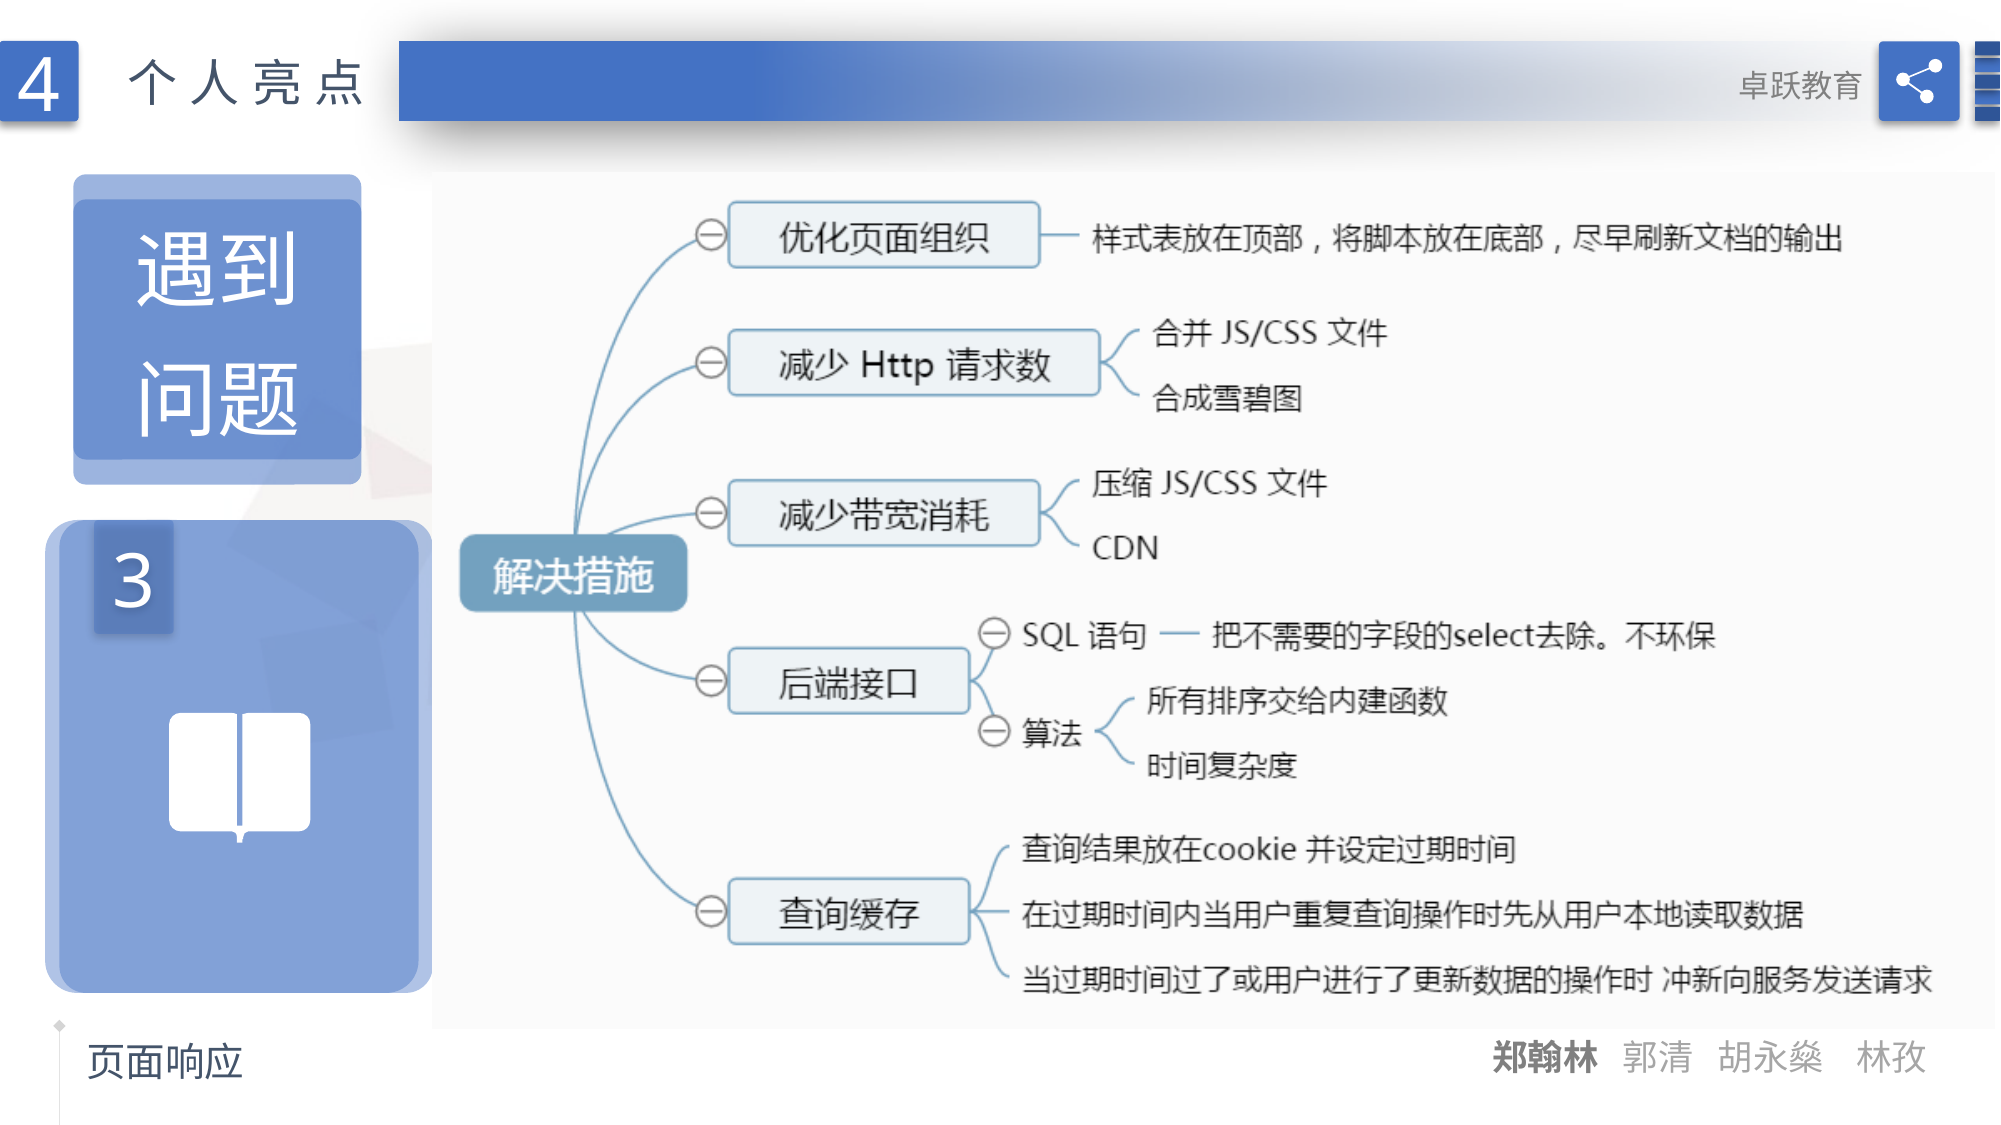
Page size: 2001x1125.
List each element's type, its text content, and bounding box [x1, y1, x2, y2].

text_box 个人亮点 [112, 43, 380, 119]
picture [0, 0, 2001, 1125]
text_box 郑翰林 郭清 胡永燊 林孜 [1453, 1029, 1943, 1085]
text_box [1878, 41, 2000, 121]
text_box [399, 40, 2000, 122]
text_box 卓跃教育 [1522, 58, 1878, 112]
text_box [73, 174, 362, 485]
text_box 4 [0, 39, 80, 123]
text_box 页面响应 [71, 1014, 260, 1092]
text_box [45, 520, 432, 993]
